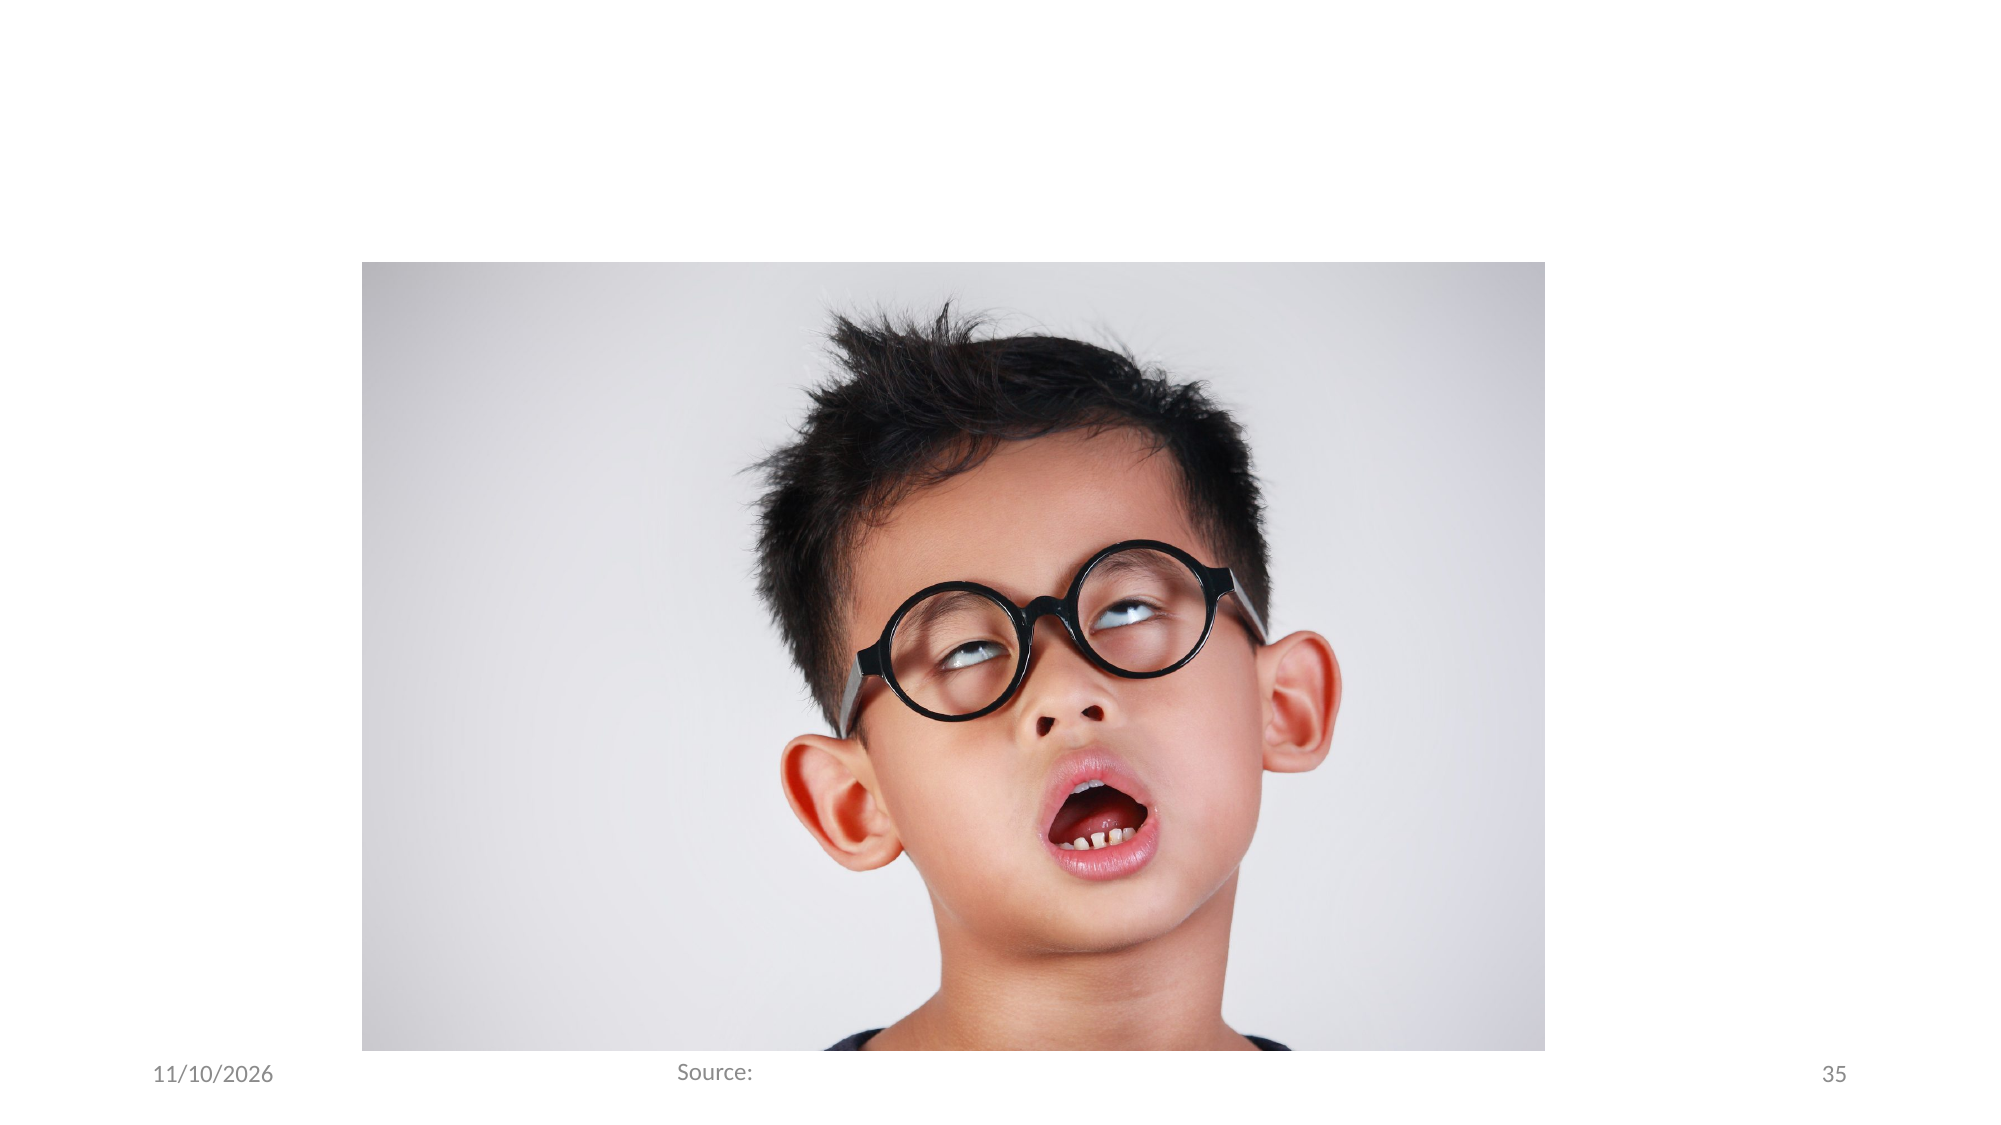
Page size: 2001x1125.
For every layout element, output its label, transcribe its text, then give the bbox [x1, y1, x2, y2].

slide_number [137, 1042, 588, 1103]
slide_number 35 [1412, 1042, 1863, 1103]
picture [362, 262, 1545, 1051]
footer Source: [662, 1051, 1338, 1100]
